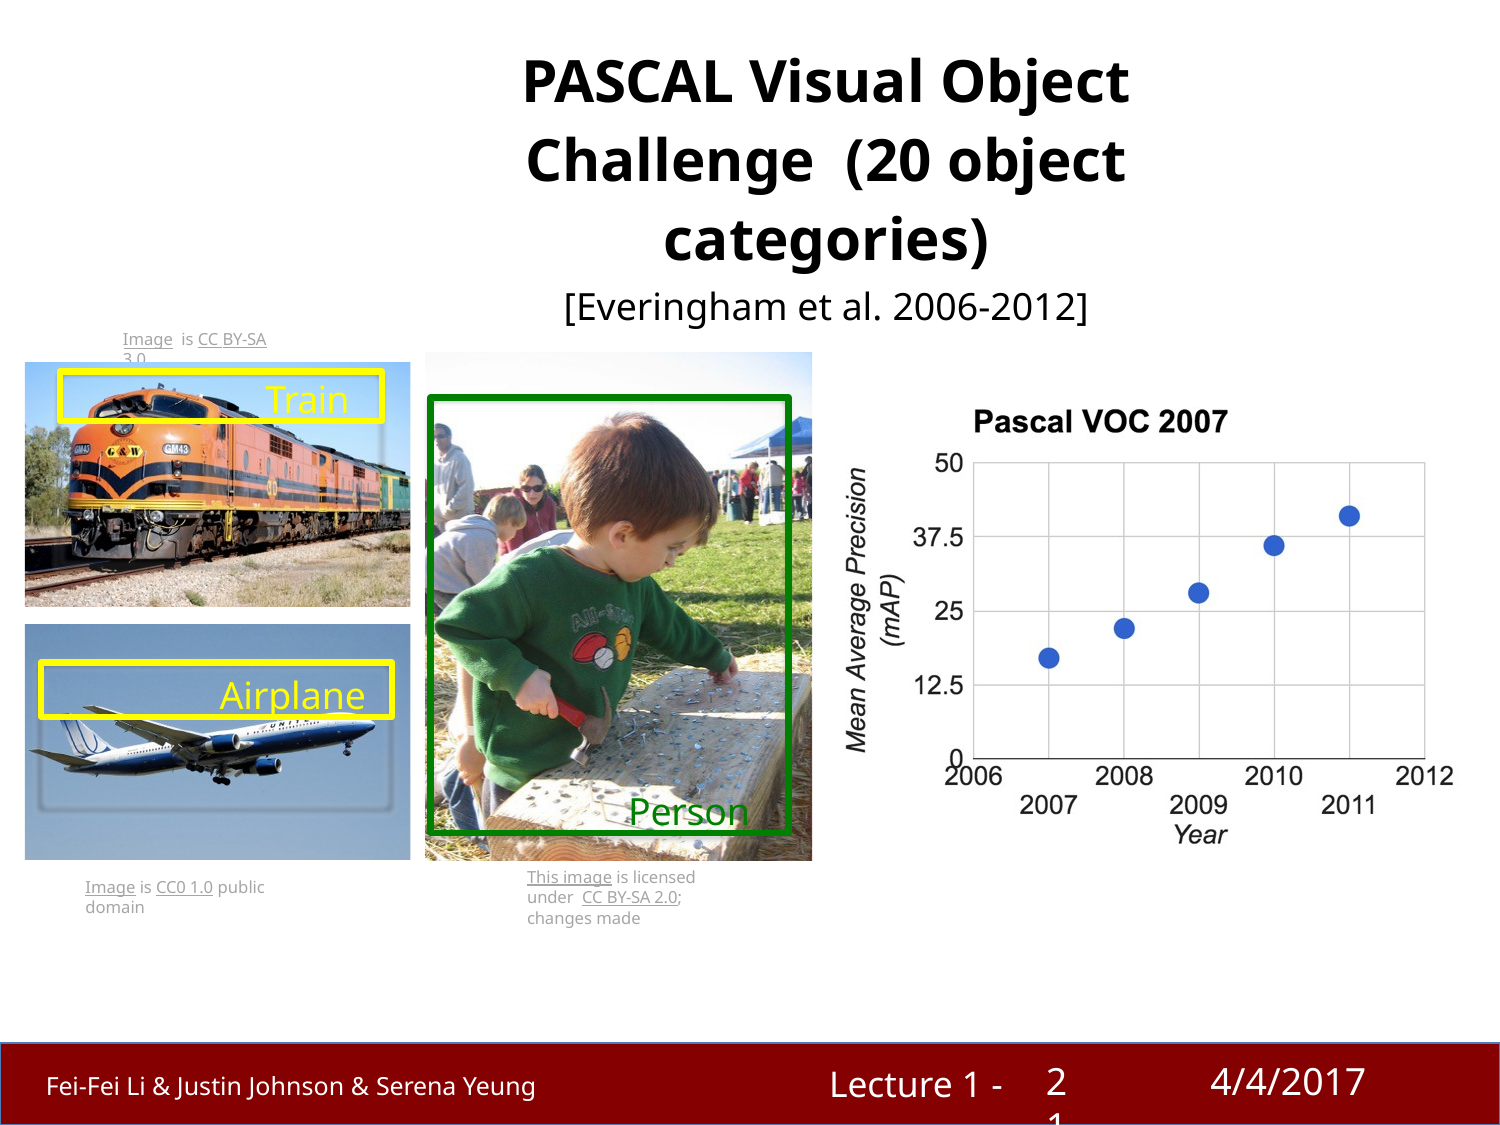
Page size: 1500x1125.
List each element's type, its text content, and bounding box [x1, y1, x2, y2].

text_box Fei-Fei Li & Justin Johnson & Serena Yeung [43, 1068, 568, 1101]
title PASCAL Visual Object Challenge (20 object categories) [Everingham et al. 2006-2012] [379, 32, 1273, 329]
text_box 21 [1043, 1058, 1088, 1125]
text_box Image is CC0 1.0 public domain [83, 875, 322, 917]
text_box Airplane [41, 662, 392, 717]
text_box [425, 352, 813, 861]
footer Lecture 1 - [827, 1060, 1023, 1125]
text_box [50, 365, 392, 578]
text_box Image is CC BY-SA 3.0 [120, 327, 290, 362]
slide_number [1208, 1058, 1370, 1125]
text_box [837, 383, 1477, 850]
text_box [31, 656, 402, 821]
text_box This image is licensed under CC BY-SA 2.0; changes made [524, 864, 741, 928]
text_box [24, 624, 411, 860]
text_box [24, 362, 411, 607]
text_box [421, 391, 798, 849]
text_box Train [59, 371, 382, 421]
text_box Person [430, 397, 789, 834]
